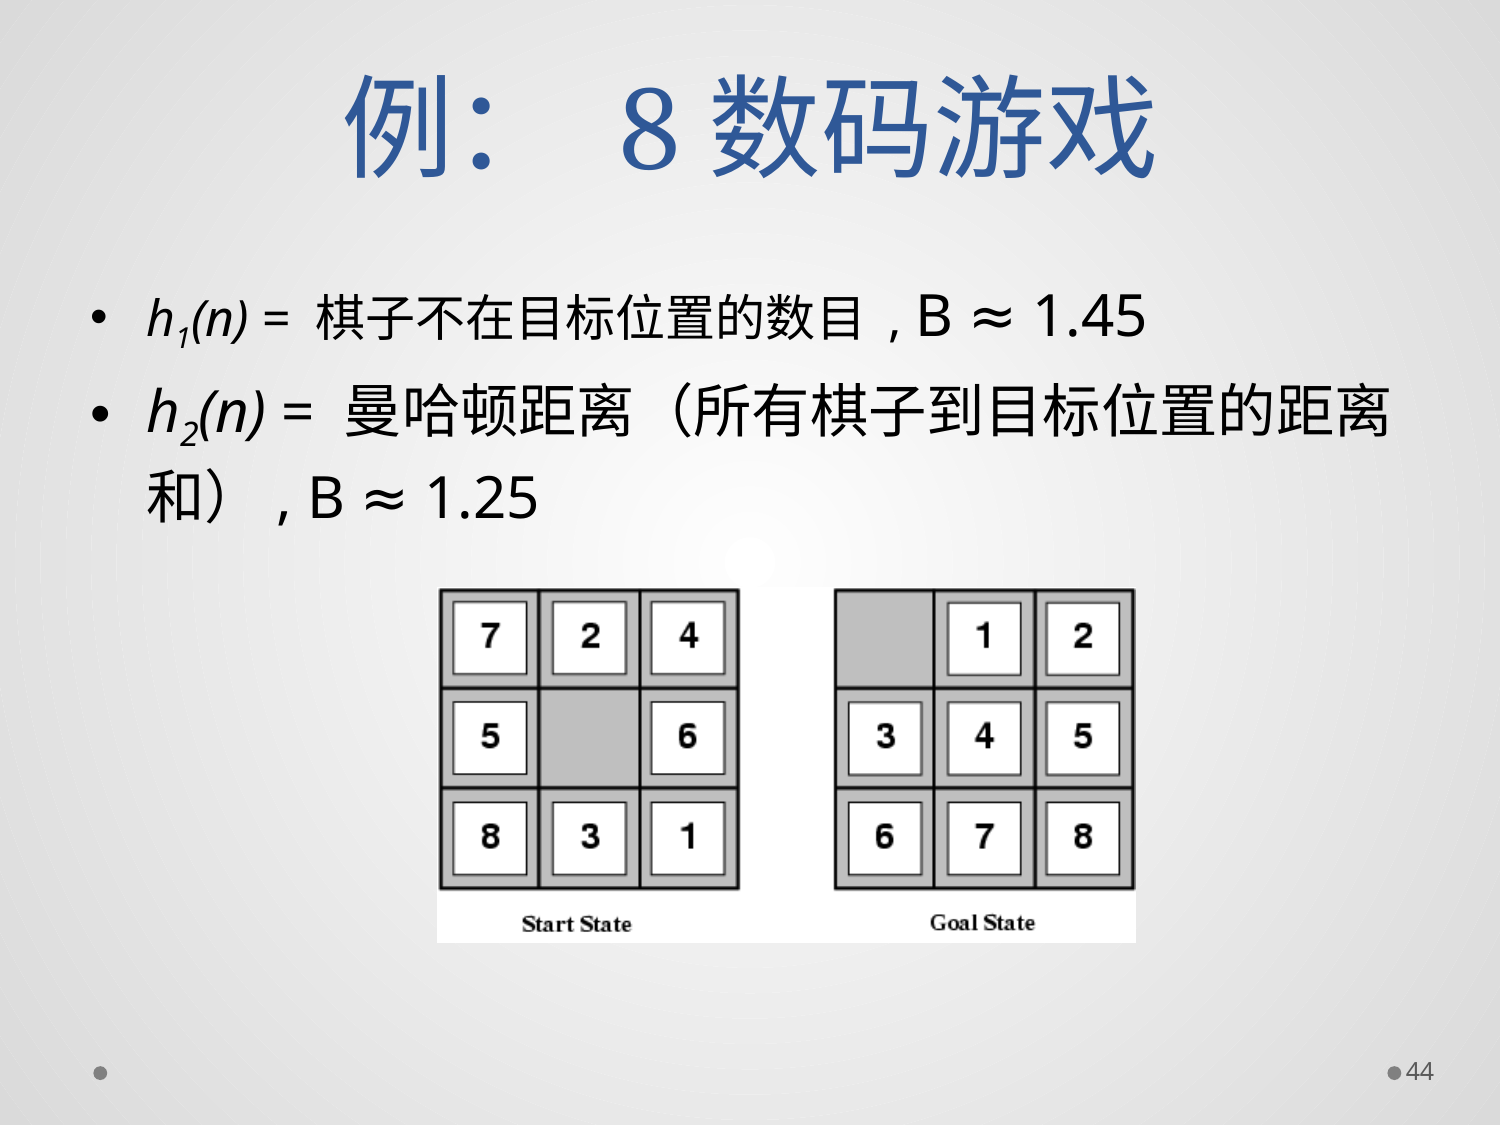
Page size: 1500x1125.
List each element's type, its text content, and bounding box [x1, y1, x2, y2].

slide_number 44 [1401, 1042, 1494, 1103]
list h1(n) = 棋子不在目标位置的数目 , B ≈ 1.45 h2(n) = 曼哈顿距离（所有棋子到目标位置的距离和）, B ≈ 1.25 [75, 262, 1425, 1005]
title 例： 8数码游戏 [75, 0, 1425, 262]
picture [437, 587, 1137, 943]
